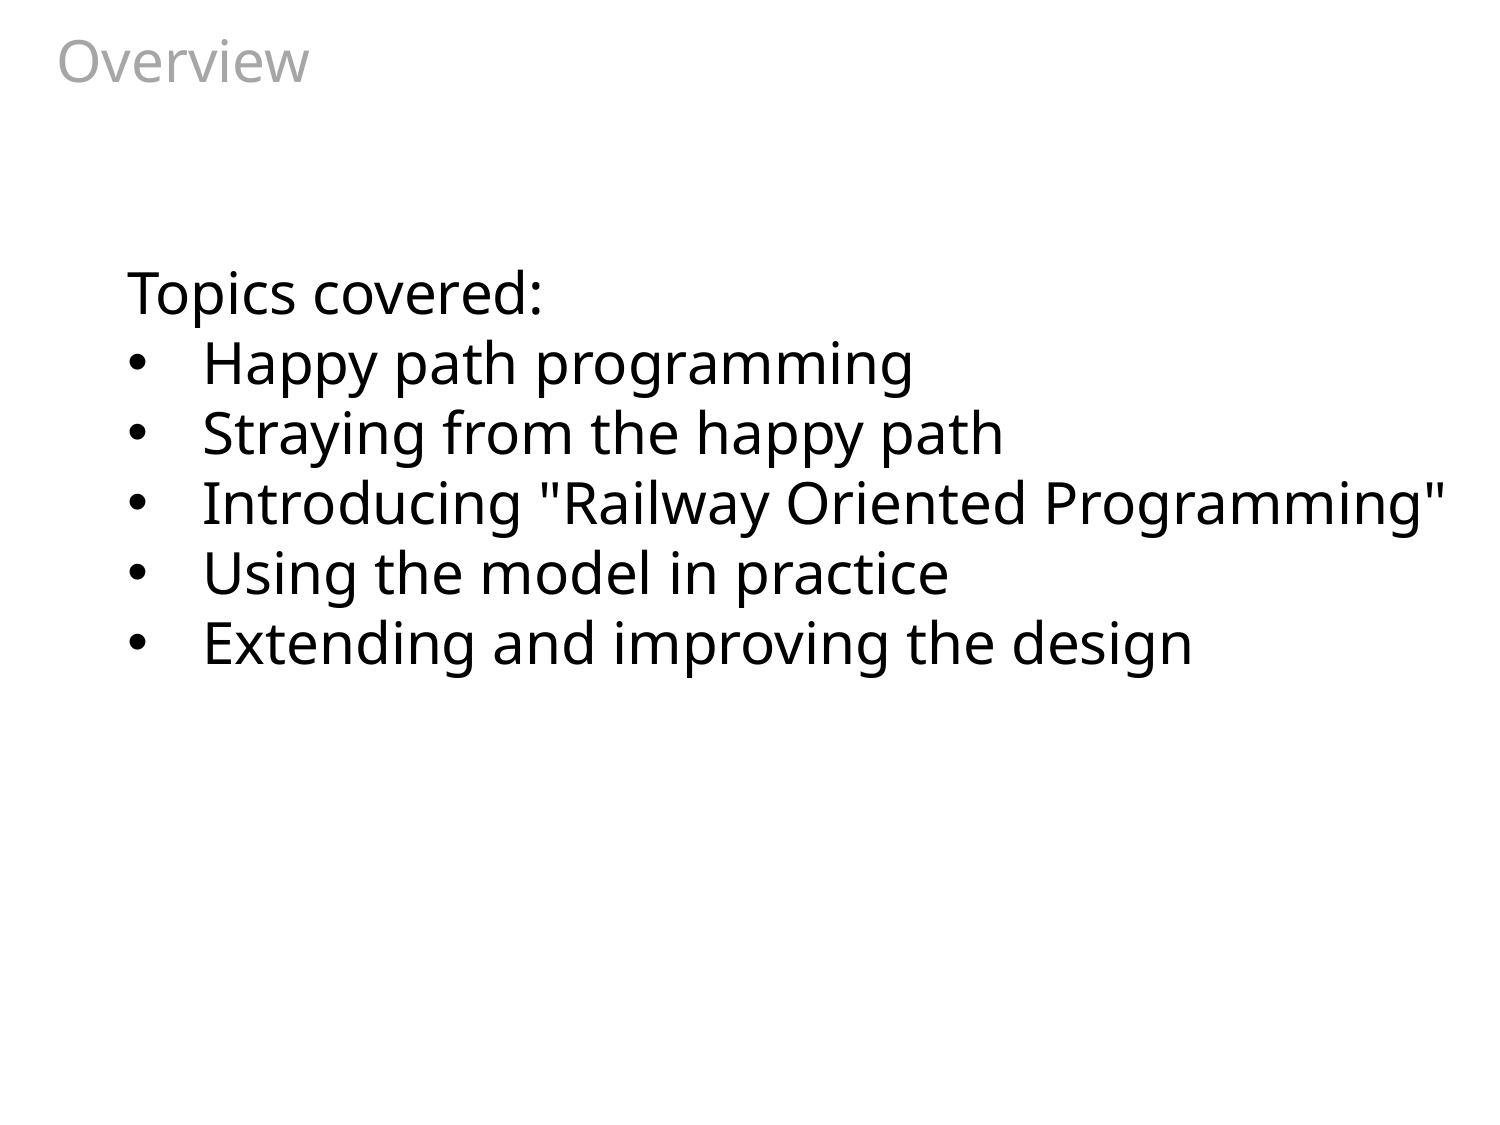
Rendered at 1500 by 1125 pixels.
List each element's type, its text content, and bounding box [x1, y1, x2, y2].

title Overview [41, 19, 1459, 100]
text_box Topics covered: Happy path programming Straying from the happy path Introducing "Railway Oriented Programming" Using the model in practice Extending and improving the design [112, 248, 1500, 684]
